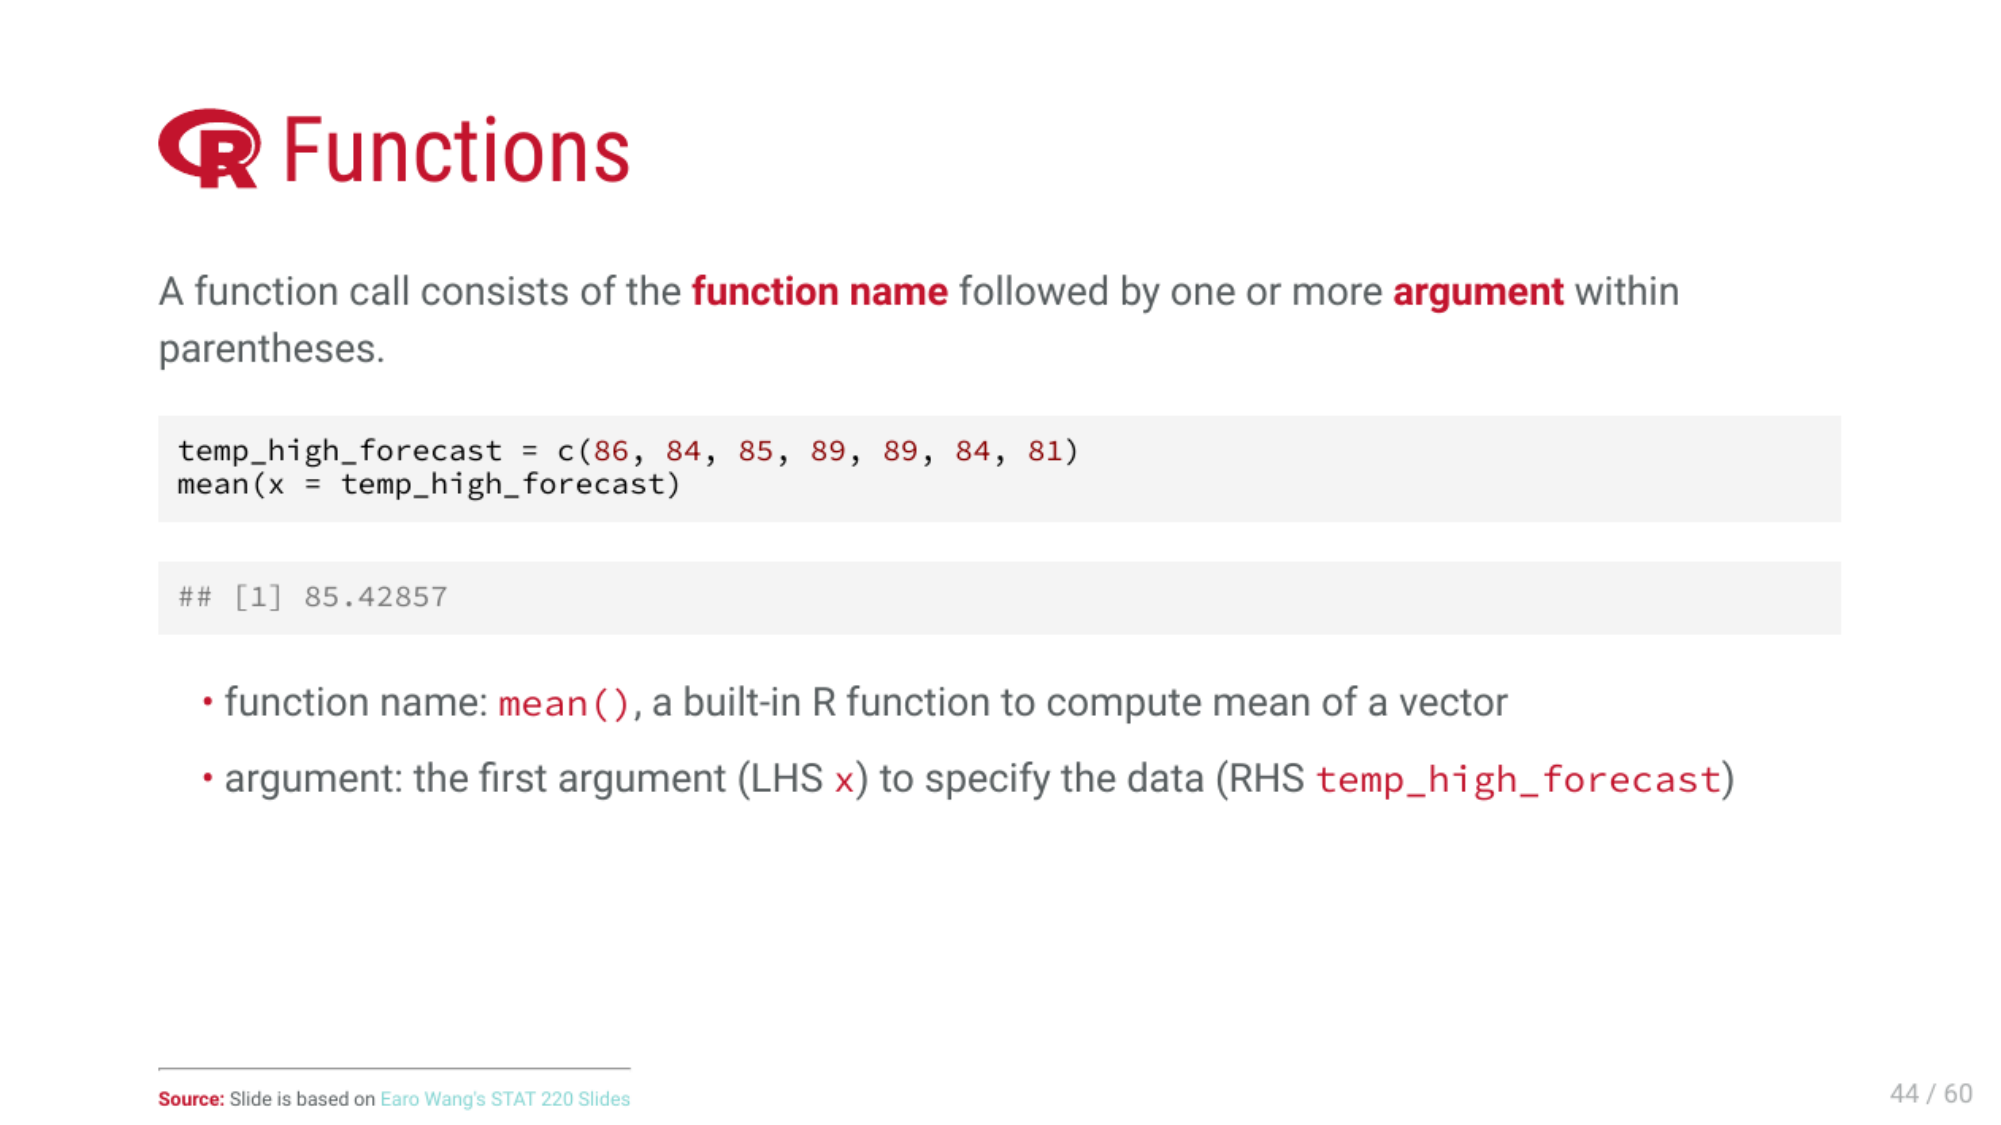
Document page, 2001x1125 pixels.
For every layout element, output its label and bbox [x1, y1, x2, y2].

list [0, 0, 2000, 1125]
